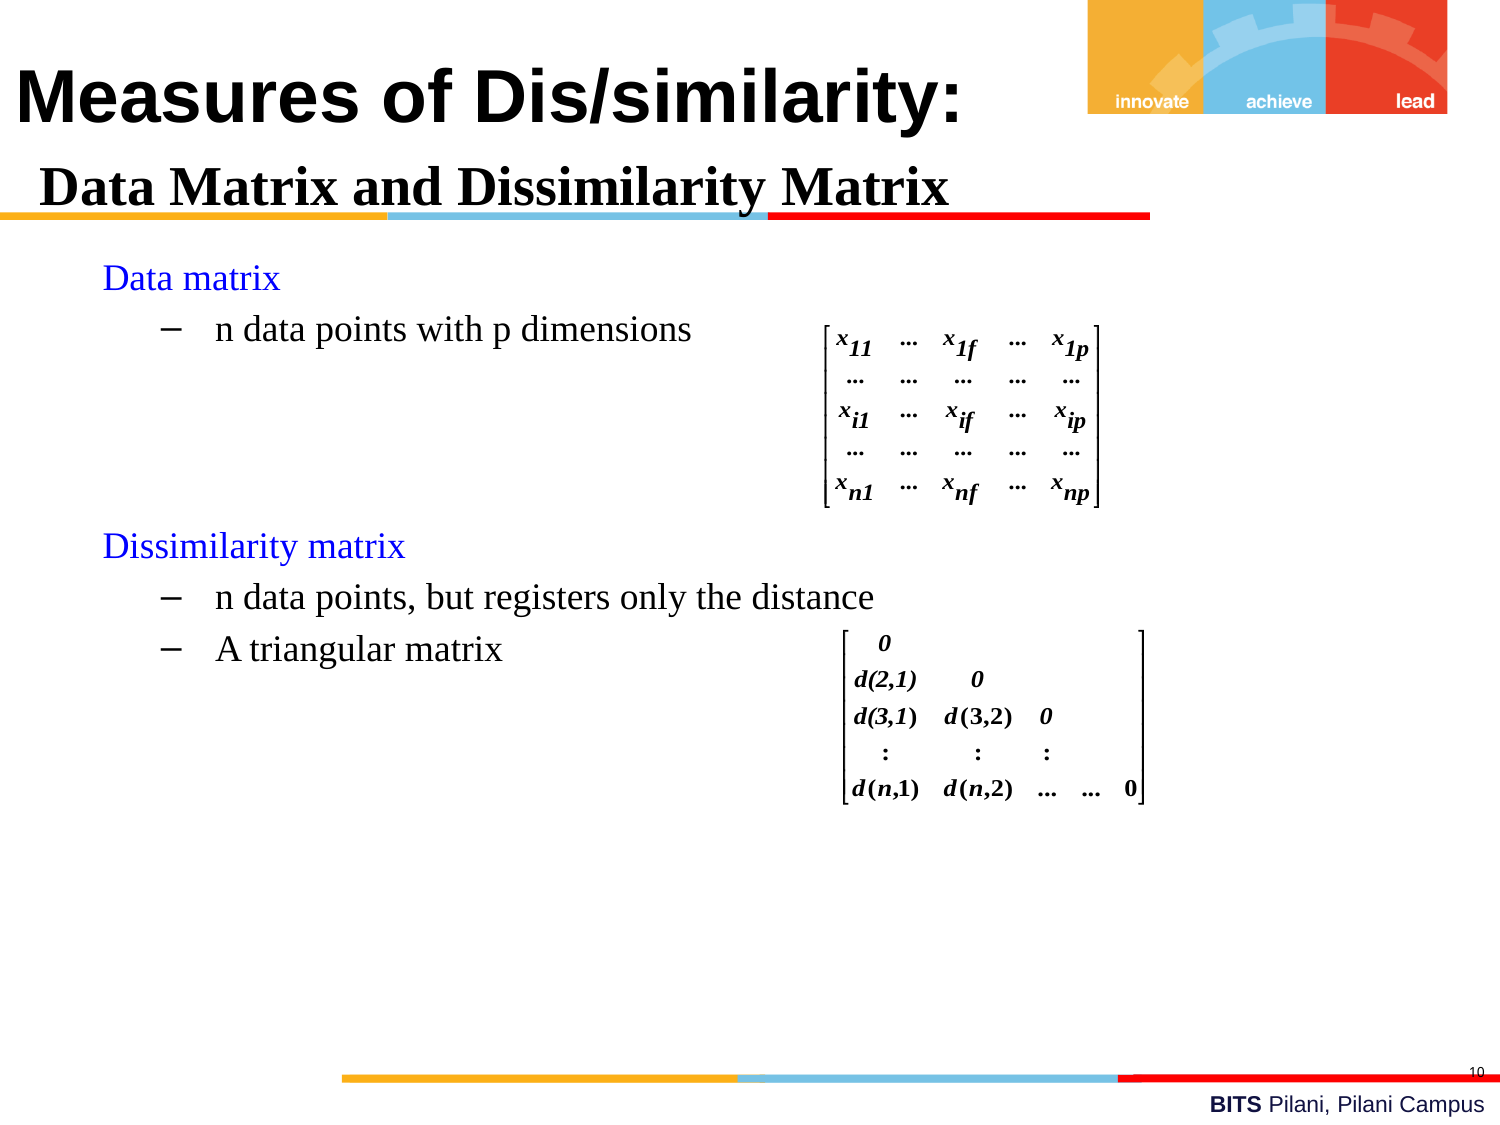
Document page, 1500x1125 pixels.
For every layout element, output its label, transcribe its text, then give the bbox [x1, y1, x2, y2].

list Measures of Dis/similarity: [0, 0, 1313, 187]
title Data Matrix and Dissimilarity Matrix [24, 121, 996, 245]
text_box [818, 321, 1108, 512]
picture [1313, 0, 1448, 114]
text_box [836, 626, 1154, 809]
slide_number 10 [1162, 1042, 1500, 1103]
list Data matrix n data points with p dimensions Dissimilarity matrix n data points, but registers only the distance A triangular matrix [50, 245, 1400, 988]
